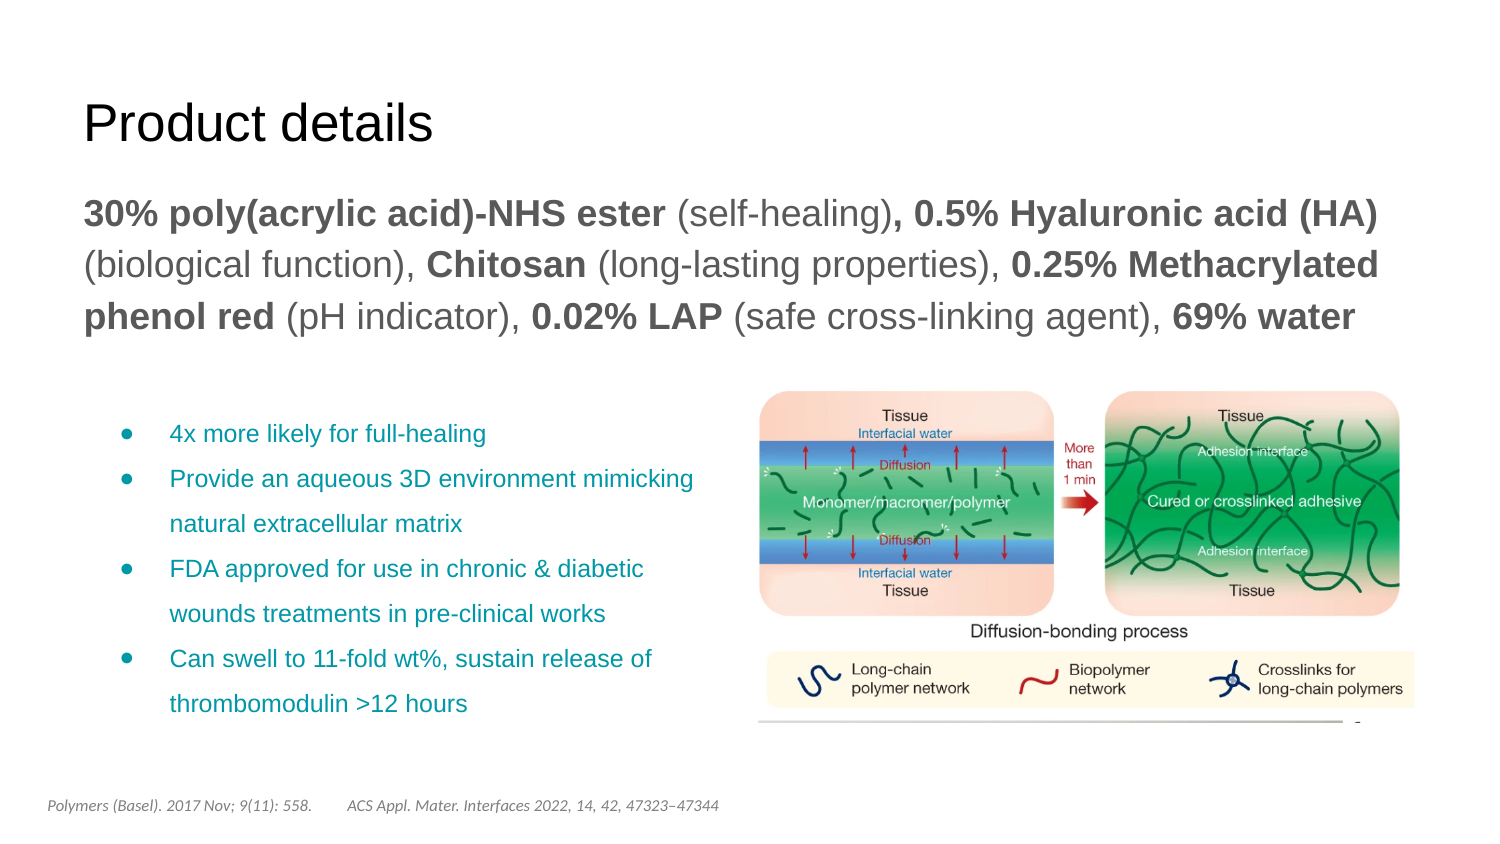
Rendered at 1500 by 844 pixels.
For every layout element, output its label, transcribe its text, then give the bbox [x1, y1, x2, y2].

picture [756, 387, 1415, 723]
list 30% poly(acrylic acid)-NHS ester (self-healing), 0.5% Hyaluronic acid (HA) (biological function), Chitosan (long-lasting properties), 0.25% Methacrylated phenol red (pH indicator), 0.02% LAP (safe cross-linking agent), 69% water [68, 166, 1467, 361]
text_box Polymers (Basel). 2017 Nov; 9(11): 558. ACS Appl. Mater. Interfaces 2022, 14, 42, 47323–47344 [32, 779, 1037, 826]
text_box 4x more likely for full-healing Provide an aqueous 3D environment mimicking natural extracellular matrix FDA approved for use in chronic & diabetic wounds treatments in pre-clinical works Can swell to 11-fold wt%, sustain release of thrombomodulin >12 hours [79, 387, 726, 732]
title Product details [68, 72, 1449, 166]
